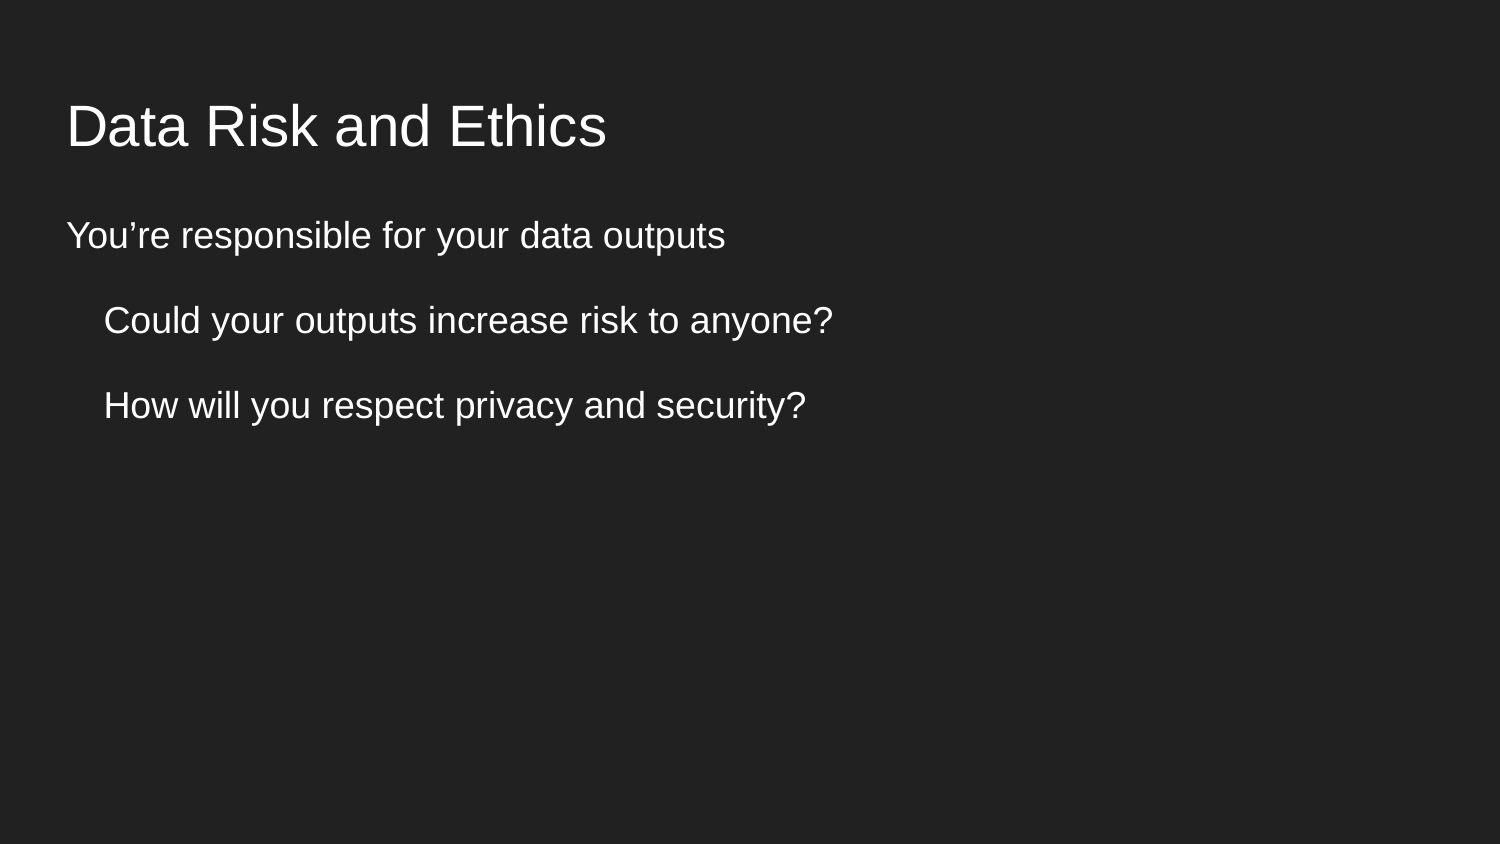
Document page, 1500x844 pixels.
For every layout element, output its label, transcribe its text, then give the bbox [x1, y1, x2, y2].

title Data Risk and Ethics [51, 72, 1449, 167]
list You’re responsible for your data outputs Could your outputs increase risk to anyone? How will you respect privacy and security? [51, 189, 1449, 750]
